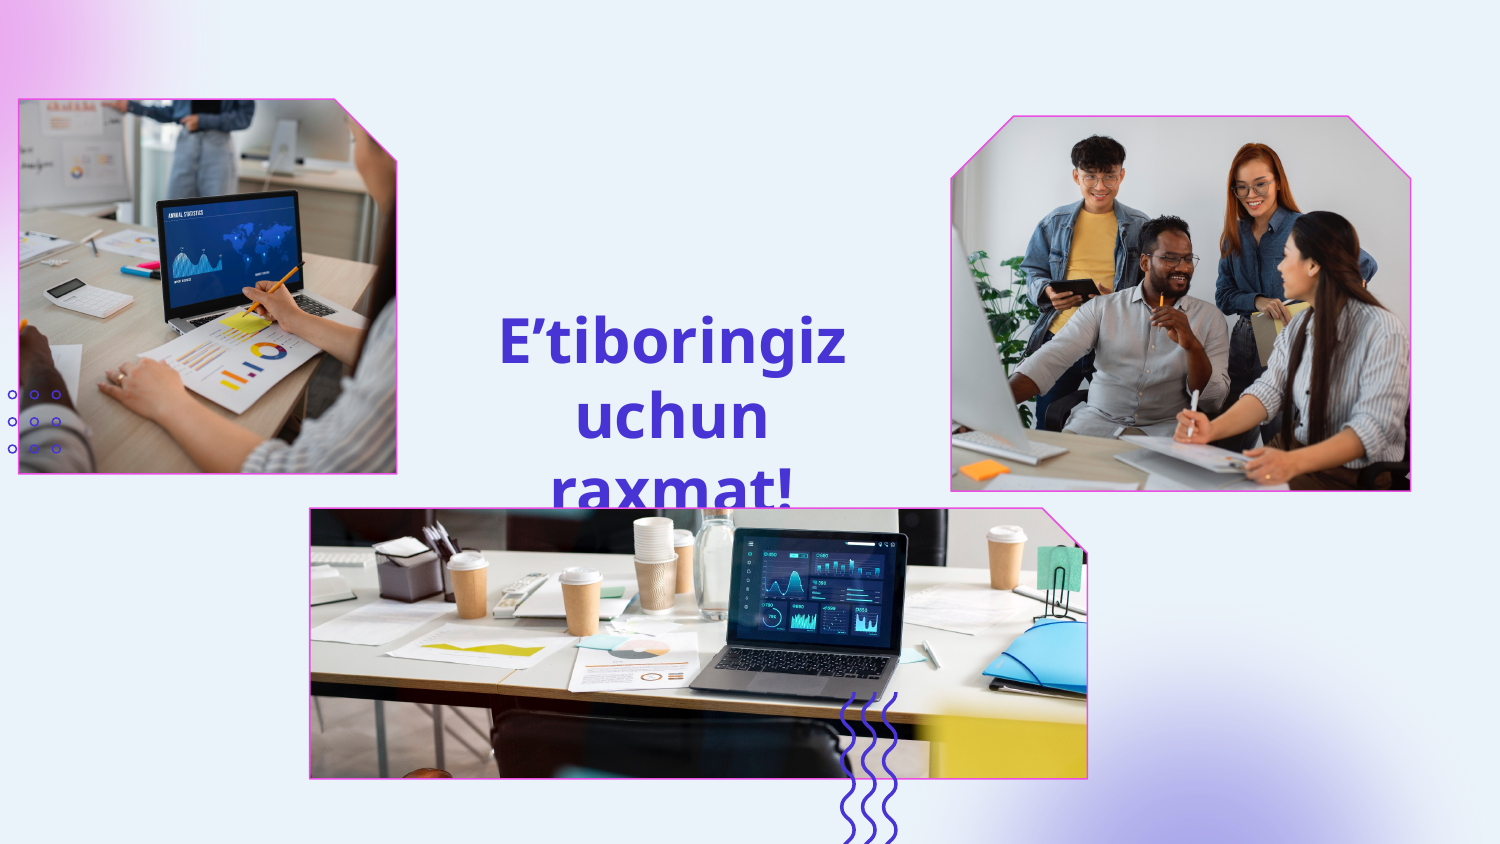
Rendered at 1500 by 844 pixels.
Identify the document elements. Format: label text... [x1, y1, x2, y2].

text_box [910, 600, 1482, 844]
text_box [839, 691, 898, 844]
picture [950, 115, 1411, 492]
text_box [0, 390, 61, 454]
picture [0, 0, 397, 475]
picture [309, 507, 1088, 780]
title E’tiboringiz uchun raxmat! [442, 285, 903, 474]
